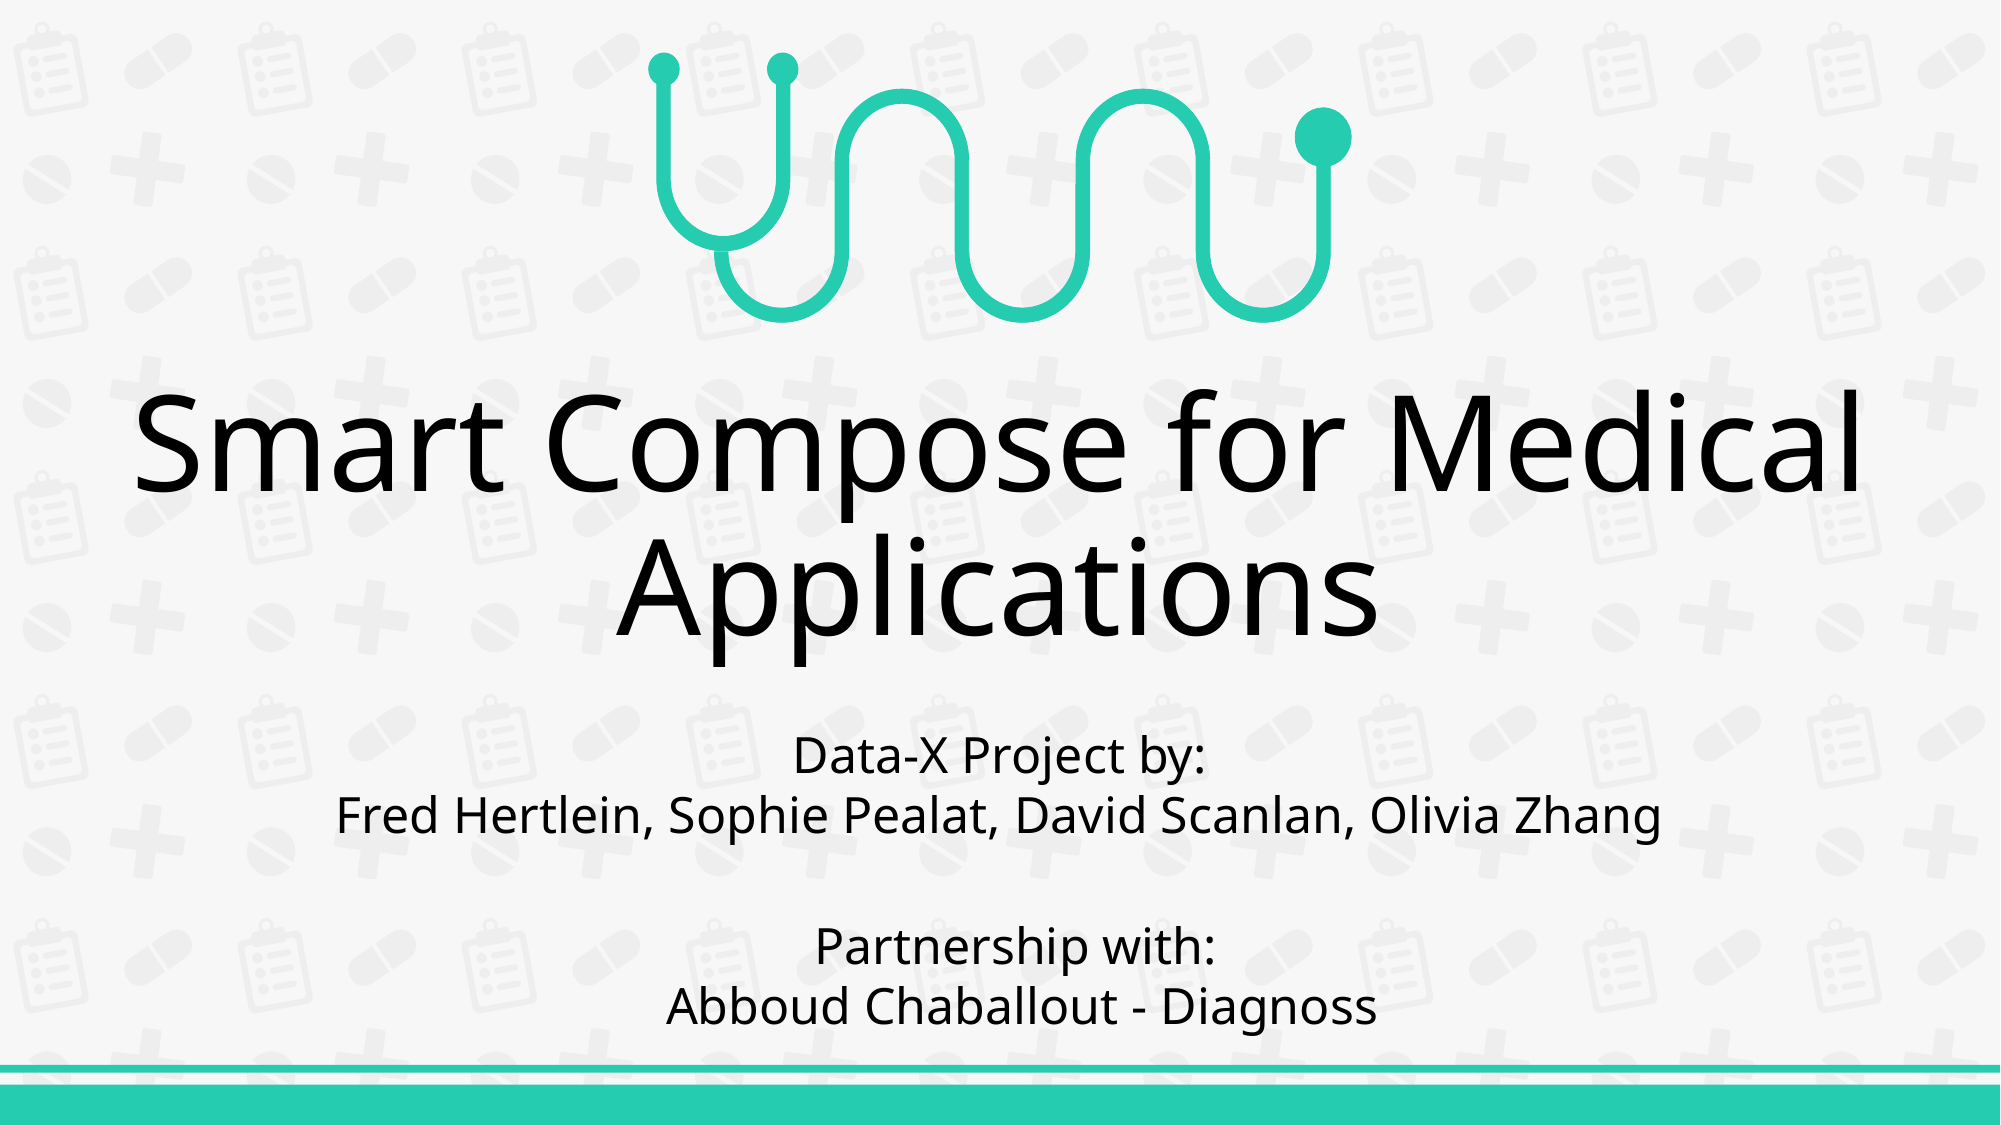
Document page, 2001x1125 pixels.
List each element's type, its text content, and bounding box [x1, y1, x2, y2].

text_box [0, 1064, 2000, 1073]
text_box [0, 1084, 2000, 1125]
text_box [648, 52, 1352, 323]
title Smart Compose for Medical Applications [92, 355, 1908, 541]
subtitle Partnership with: Abboud Chaballout - Diagnoss [334, 894, 1711, 1047]
subtitle Data-X Project by: Fred Hertlein, Sophie Pealat, David Scanlan, Olivia Zhang [311, 703, 1688, 856]
